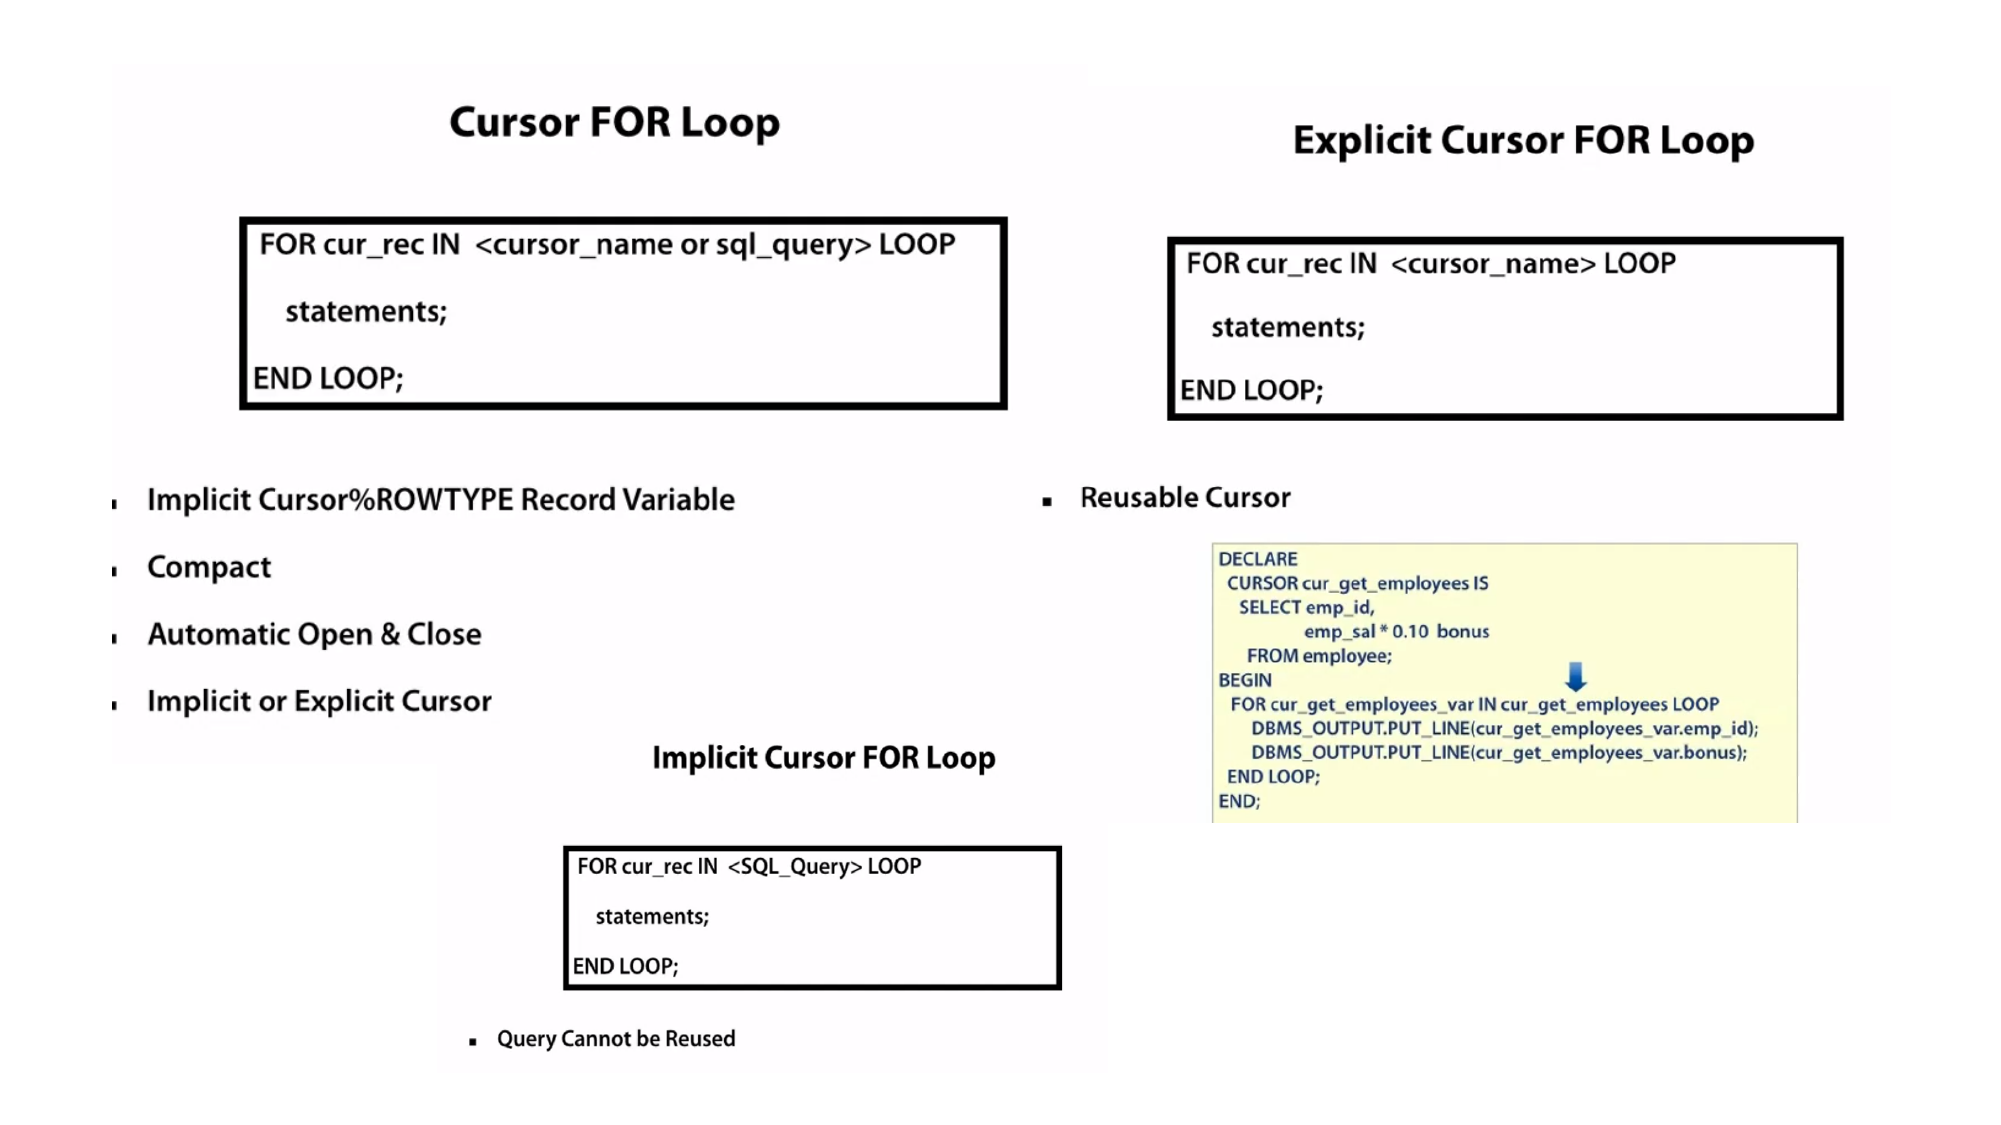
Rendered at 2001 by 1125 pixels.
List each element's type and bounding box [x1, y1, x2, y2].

picture [111, 64, 1891, 1073]
